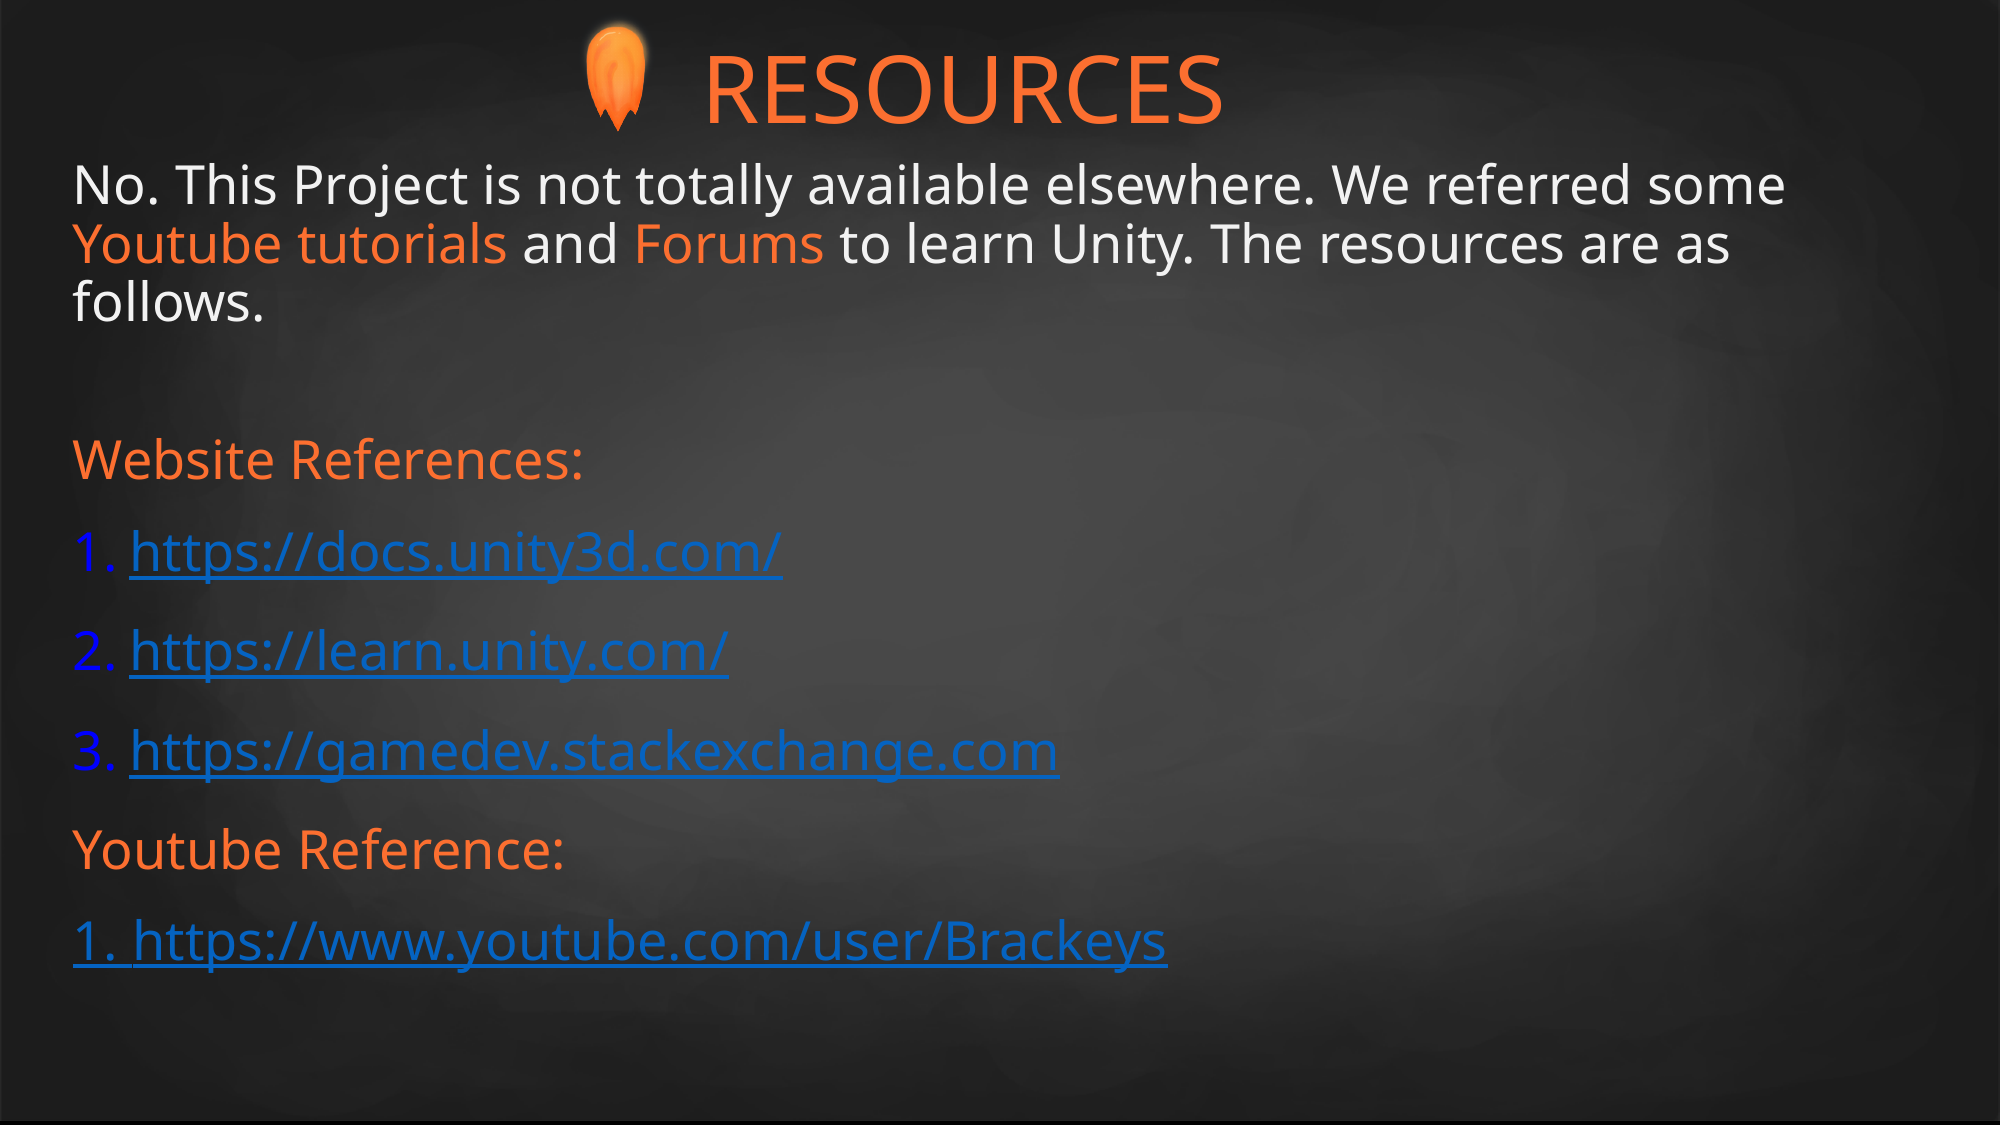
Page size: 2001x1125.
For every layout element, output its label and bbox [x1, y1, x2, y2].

picture [0, 0, 2000, 1122]
list [537, 0, 693, 152]
